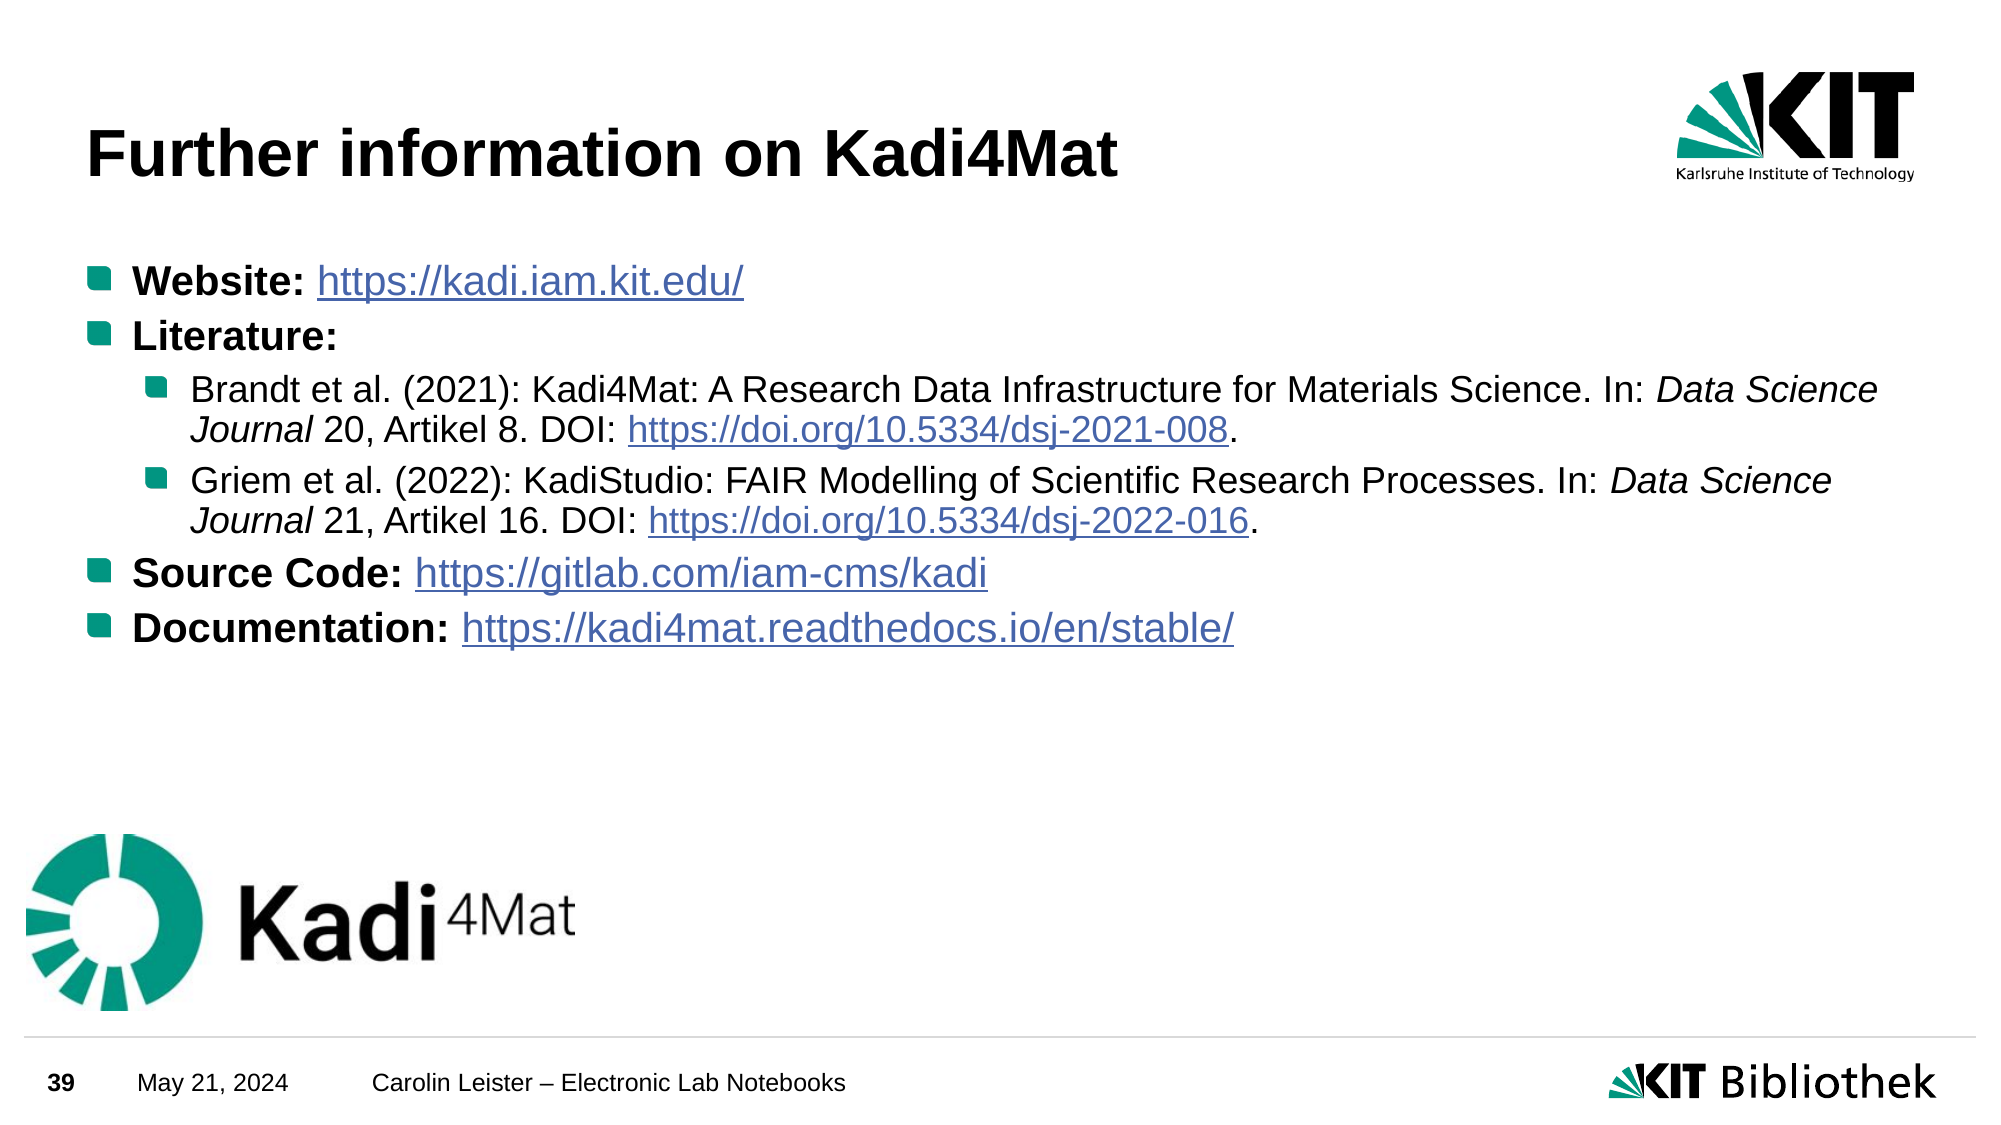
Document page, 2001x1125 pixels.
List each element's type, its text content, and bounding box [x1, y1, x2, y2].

picture [145, 376, 167, 400]
picture [87, 613, 111, 640]
picture [87, 321, 111, 348]
list Website: https://kadi.iam.kit.edu/ Literature: Brandt et al. (2021): Kadi4Mat: A Research Data Infrastructure for Materials Science. In: Data Science Journal 20, Artikel 8. DOI: https://doi.org/10.5334/dsj-2021-008. Griem et al. (2022): KadiStudio: FAIR Modelling of Scientific Research Processes. In: Data Science Journal 21, Artikel 16. DOI: https://doi.org/10.5334/dsj-2022-016. Source Code: https://gitlab.com/iam-cms/kadi Documentation: https://kadi4mat.readthedocs.io/en/stable/ [87, 259, 1913, 996]
picture [87, 558, 111, 585]
title Further information on Kadi4Mat [86, 64, 1589, 191]
picture [26, 834, 575, 1011]
picture [1677, 72, 1914, 182]
slide_number 39 [47, 1038, 119, 1125]
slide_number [137, 1038, 362, 1125]
picture [145, 467, 167, 491]
picture [87, 266, 111, 293]
